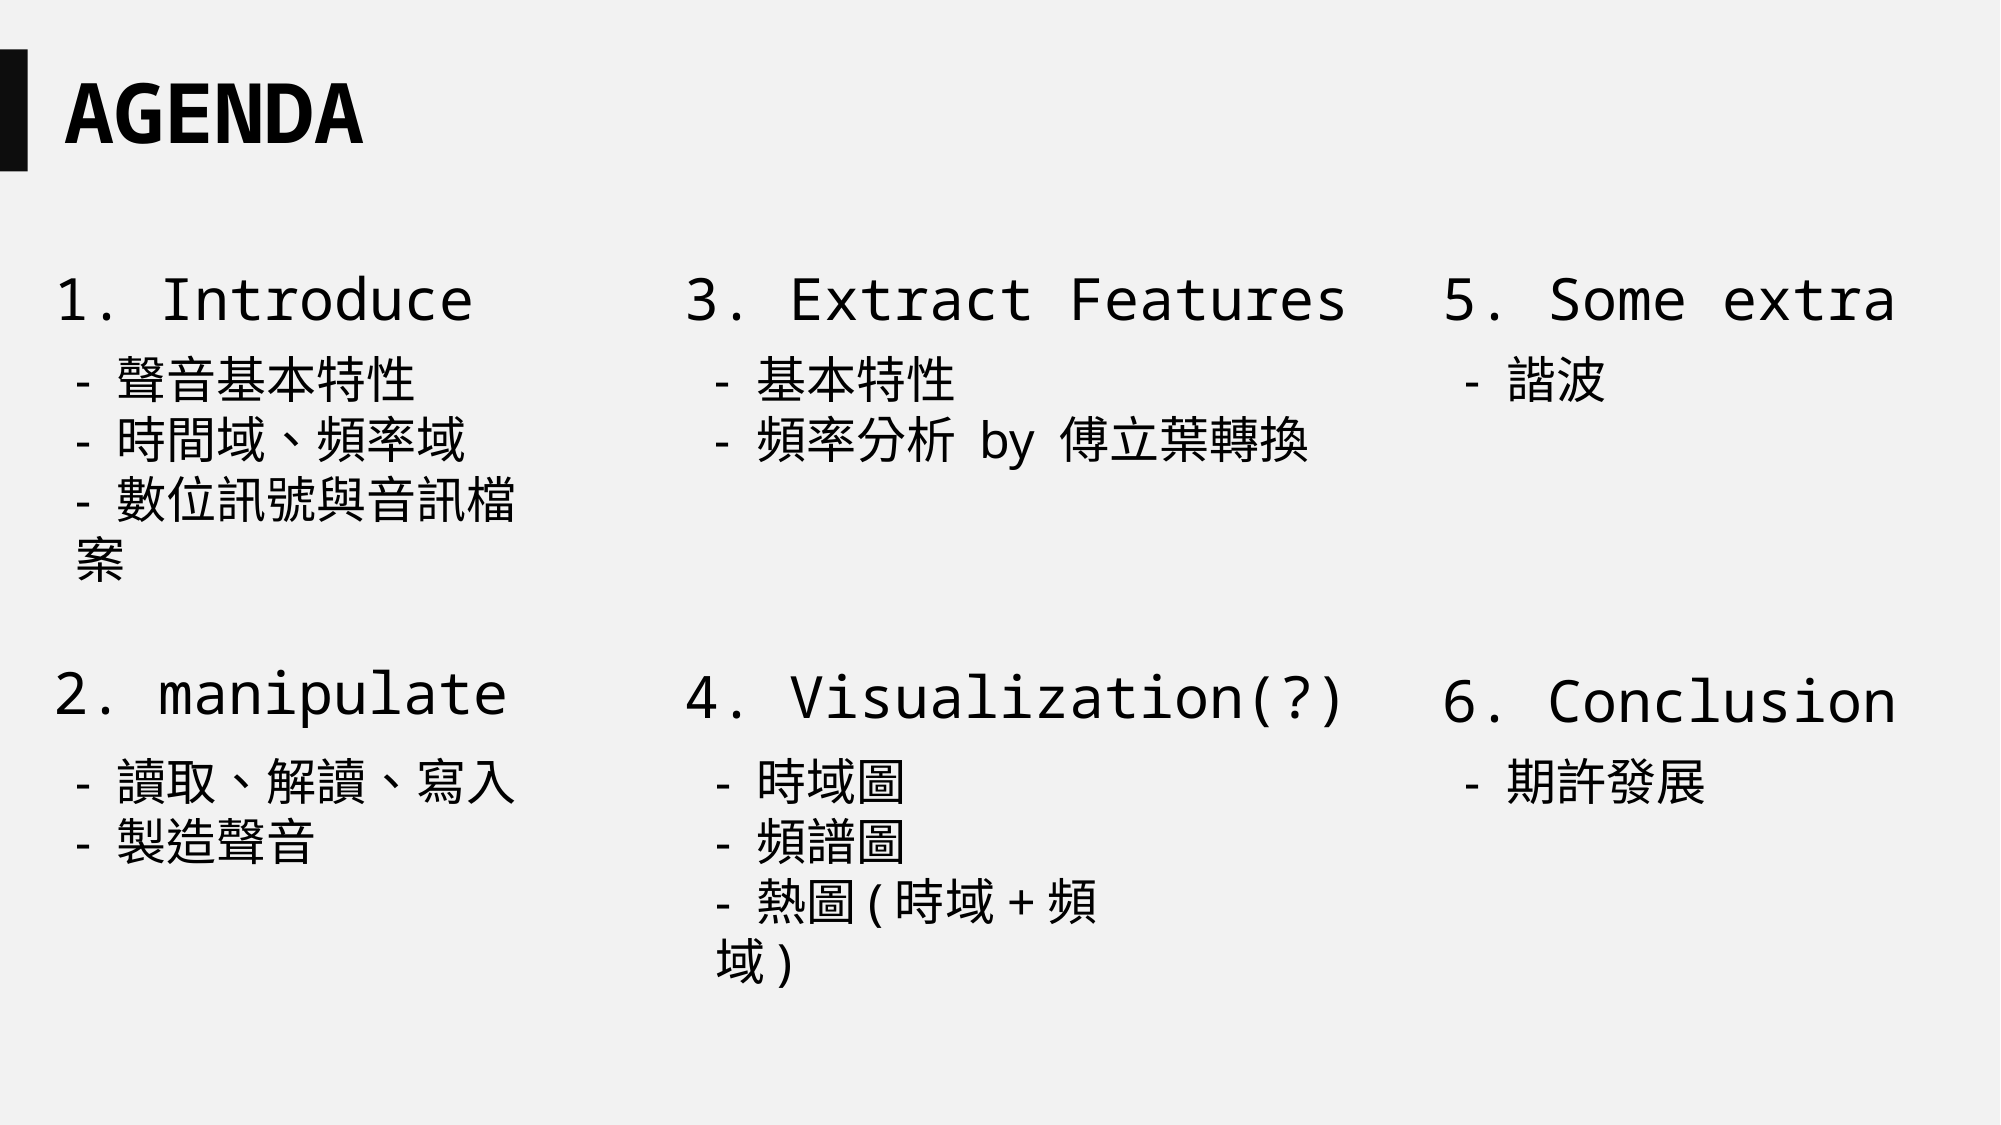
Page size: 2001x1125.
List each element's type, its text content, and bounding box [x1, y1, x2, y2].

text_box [55, 255, 579, 538]
text_box [0, 48, 29, 173]
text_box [1444, 255, 1896, 417]
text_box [694, 255, 1340, 477]
text_box AGENDA [49, 53, 380, 168]
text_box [1444, 656, 1896, 819]
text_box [55, 648, 700, 879]
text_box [694, 652, 1340, 940]
